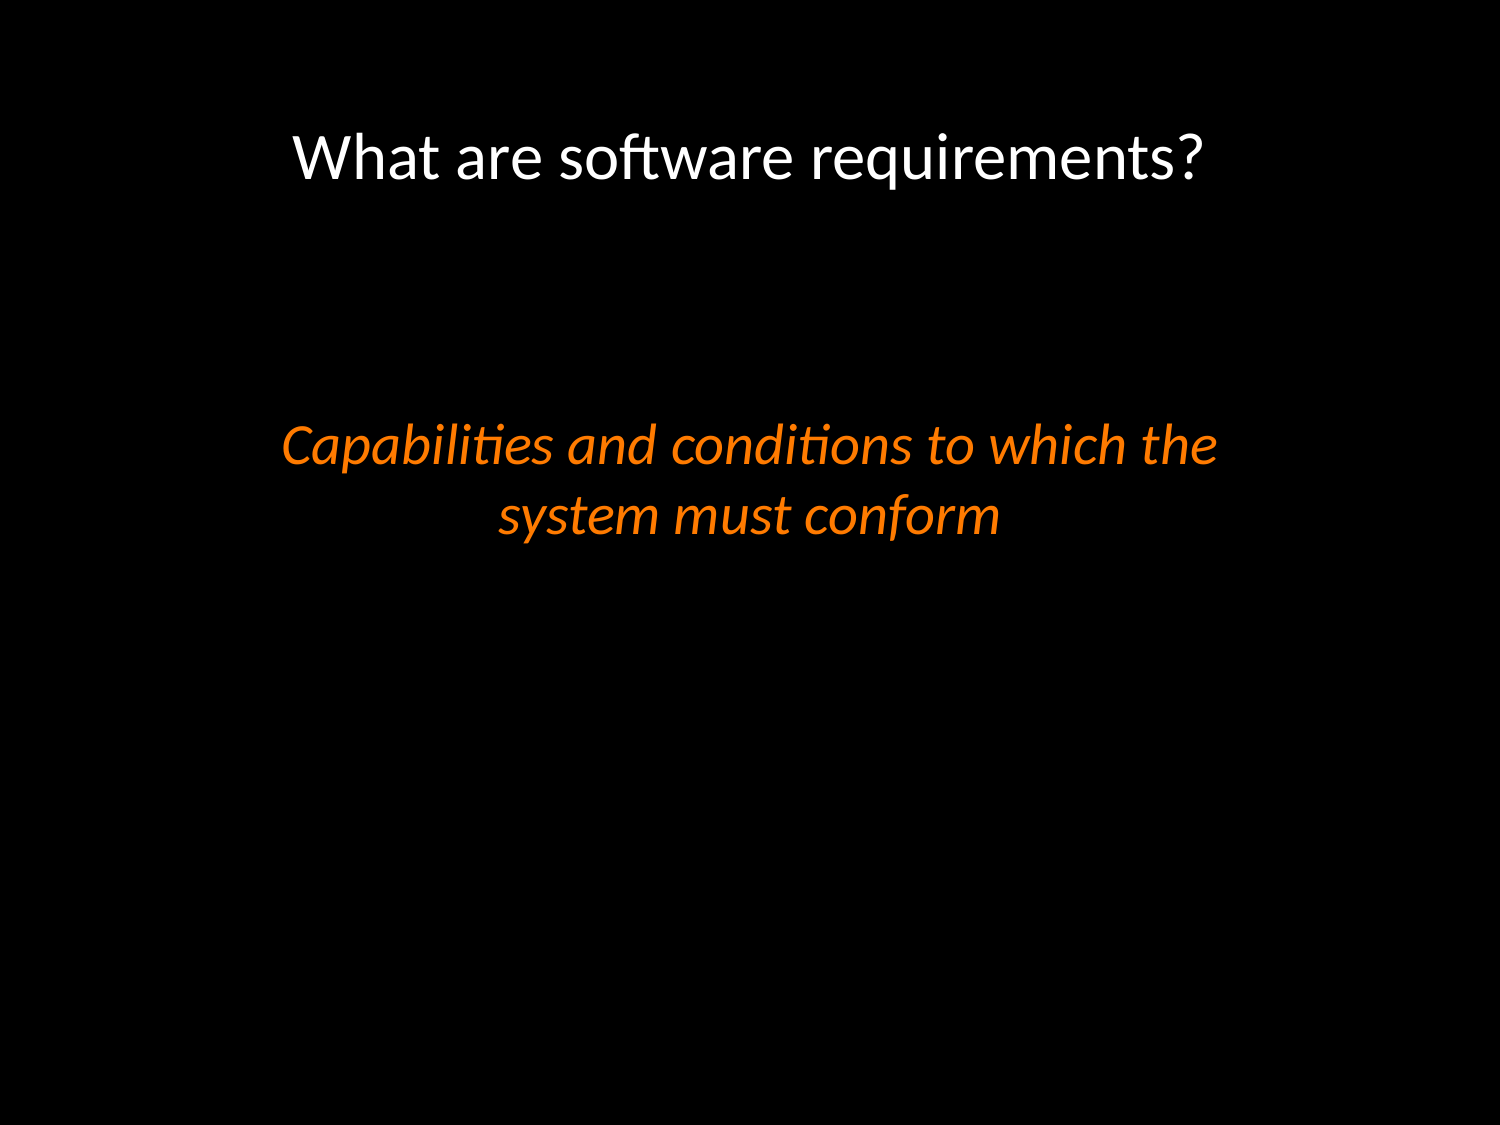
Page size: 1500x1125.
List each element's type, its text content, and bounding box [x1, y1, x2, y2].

title What are software requirements? [75, 59, 1425, 248]
list Capabilities and conditions to which the system must conform [261, 398, 1239, 1125]
